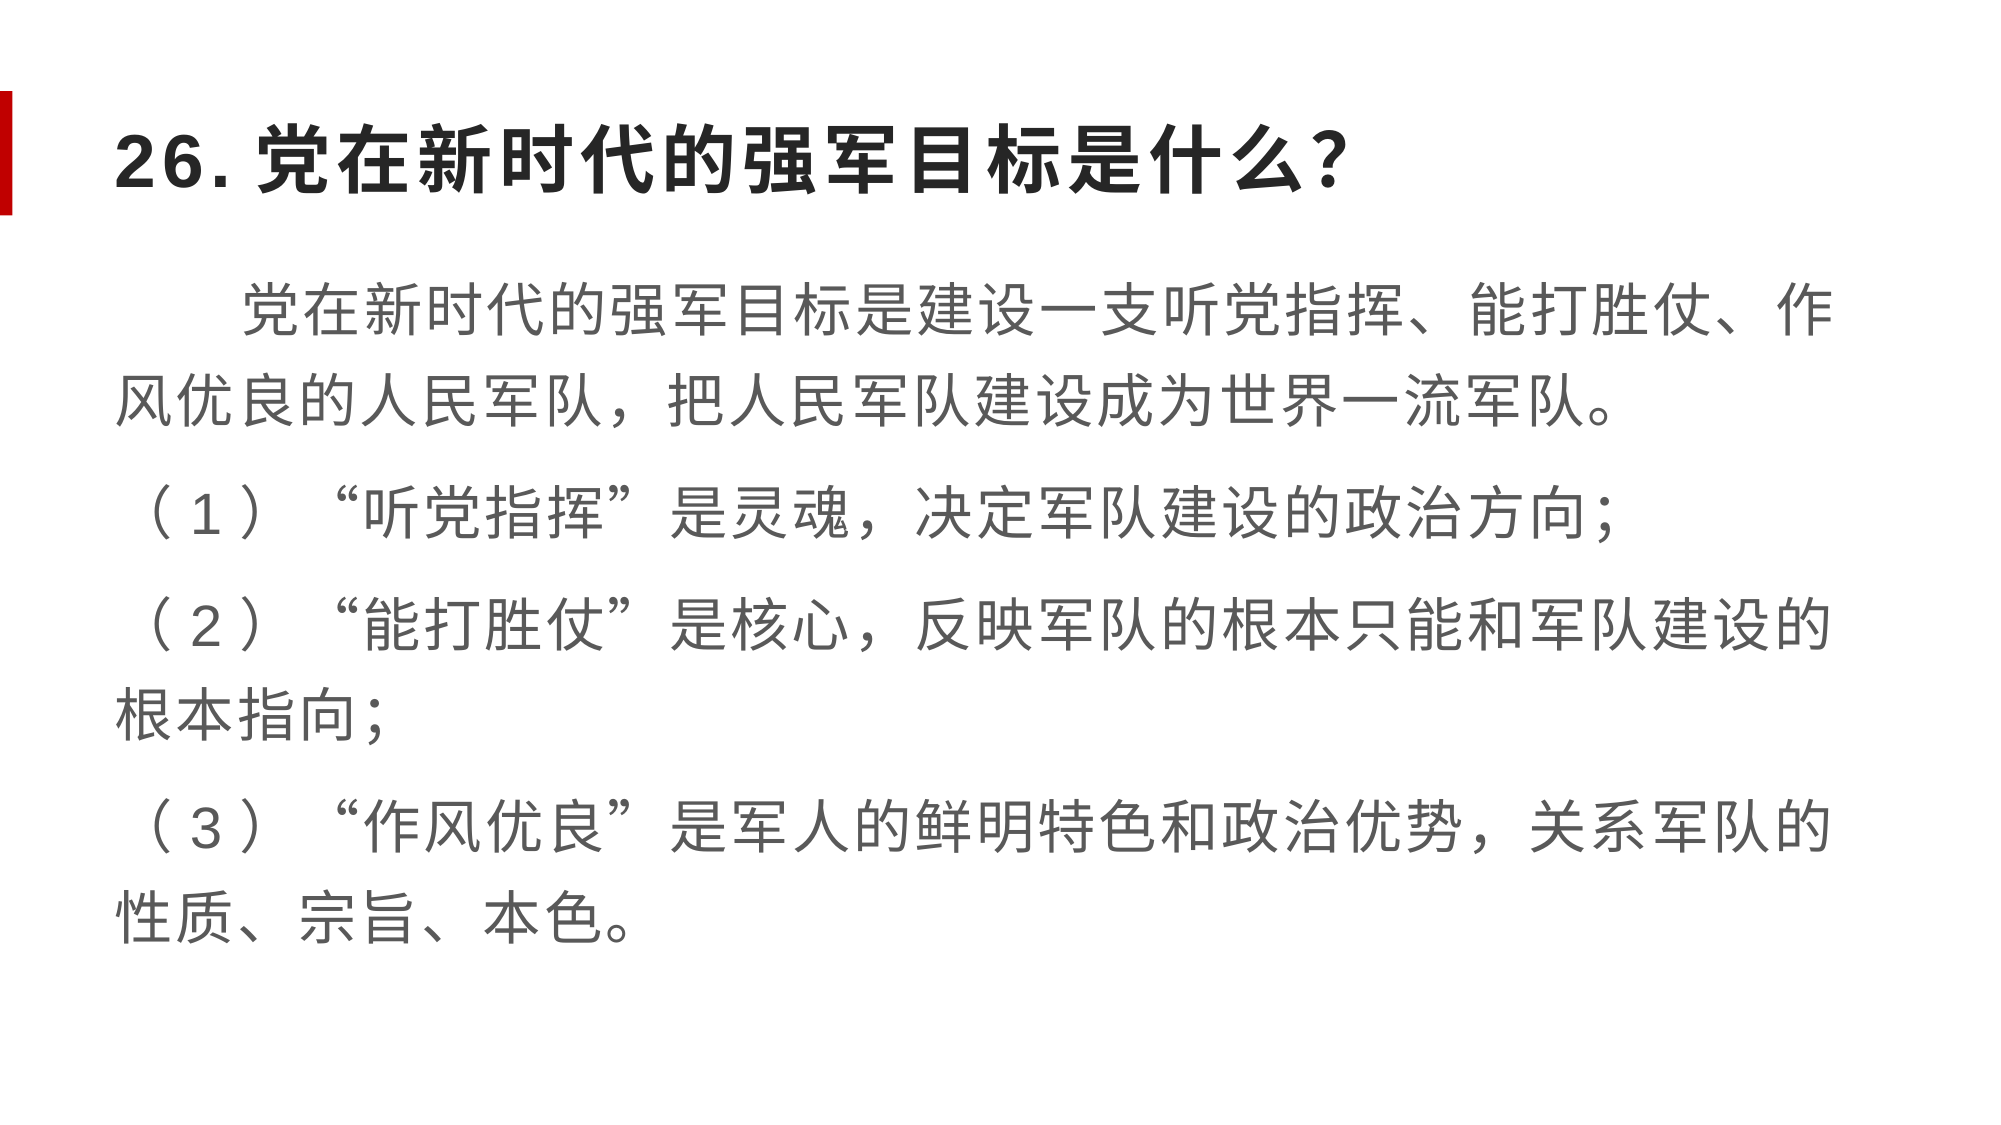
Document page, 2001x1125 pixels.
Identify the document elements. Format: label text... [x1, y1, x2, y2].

list 党在新时代的强军目标是建设一支听党指挥、能打胜仗、作风优良的人民军队，把人民军队建设成为世界一流军队。 （1）“听党指挥”是灵魂，决定军队建设的政治方向； （2）“能打胜仗”是核心，反映军队的根本只能和军队建设的根本指向； （3）“作风优良”是军人的鲜明特色和政治优势，关系军队的性质、宗旨、本色。 [99, 244, 1900, 1026]
title 26.党在新时代的强军目标是什么？ [99, 99, 1900, 216]
